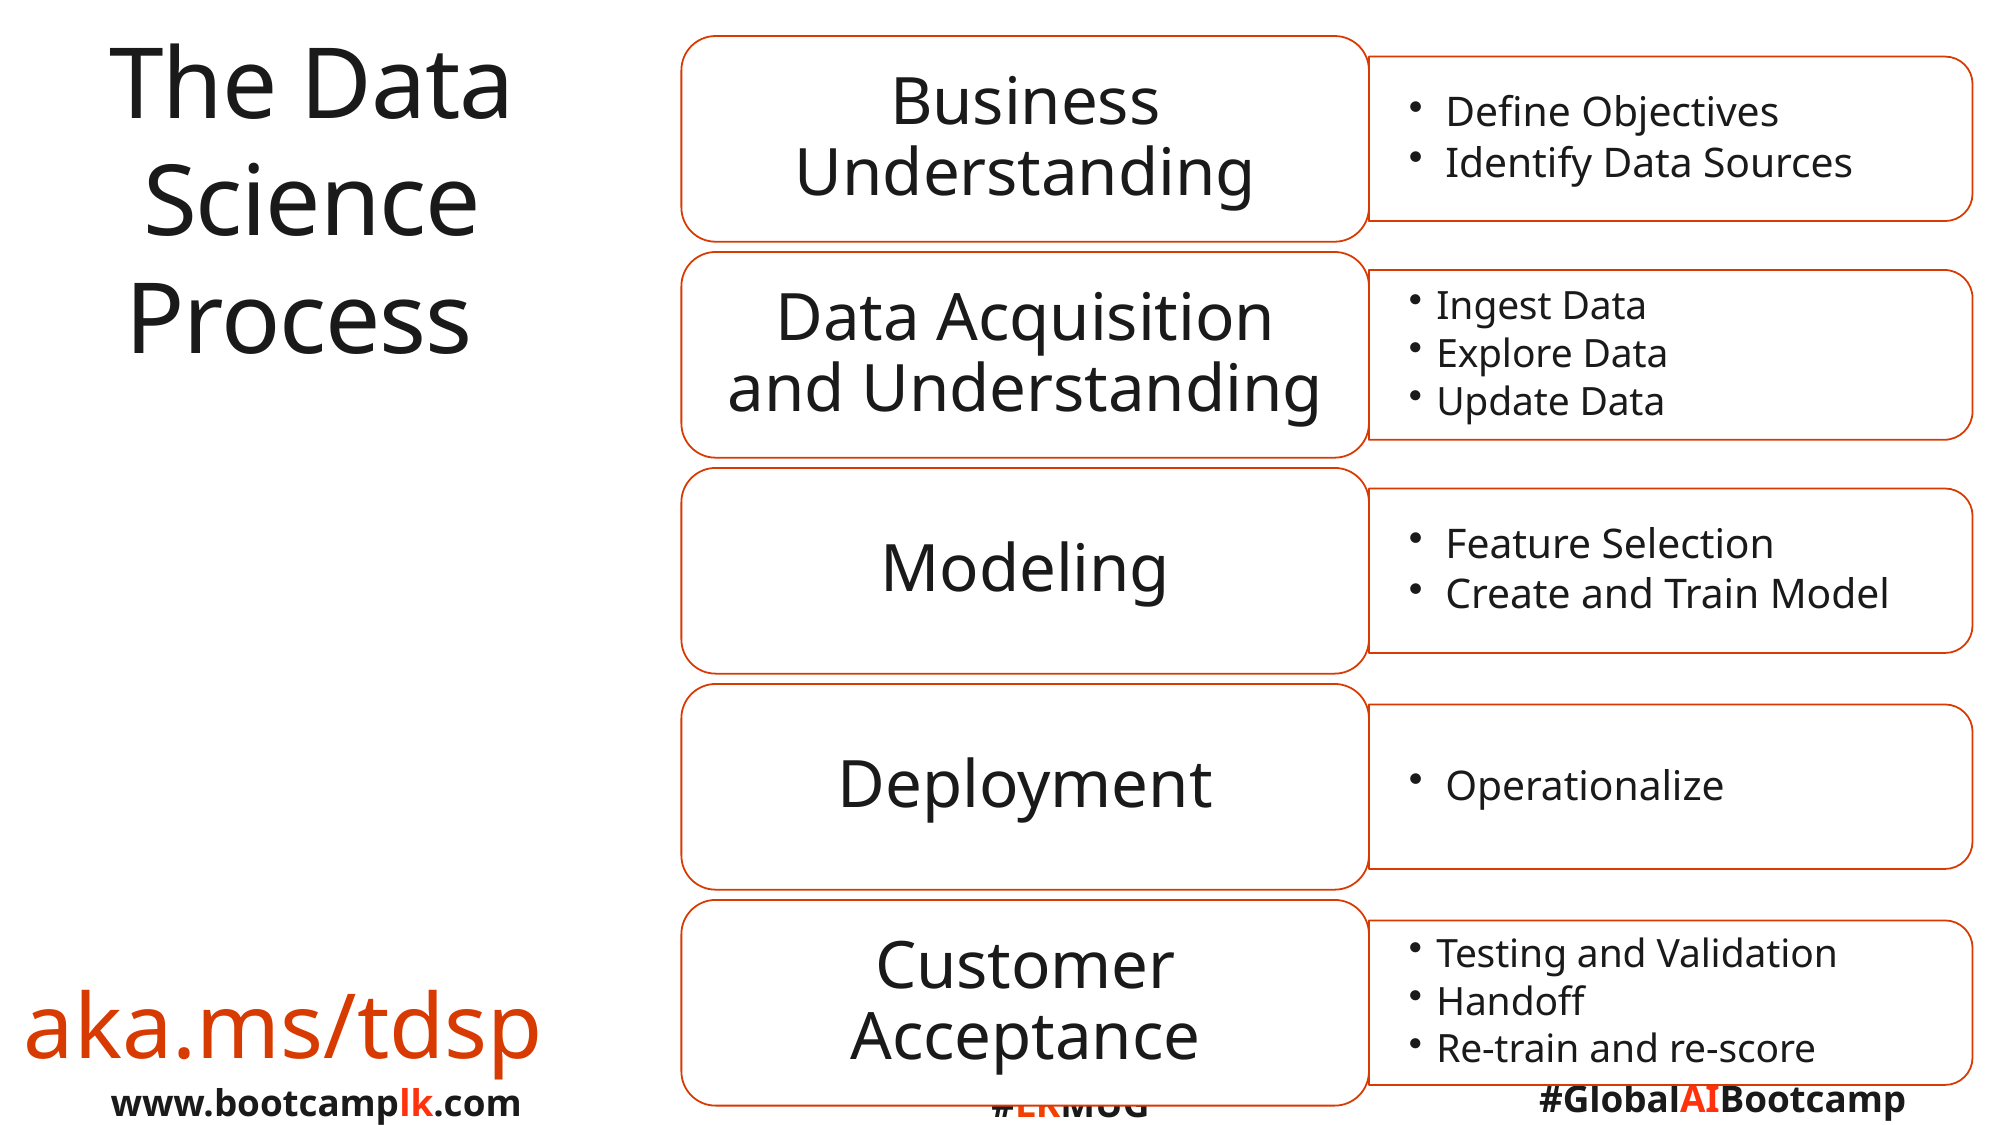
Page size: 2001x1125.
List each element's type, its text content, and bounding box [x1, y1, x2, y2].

title The Data Science Process [27, 20, 596, 374]
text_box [681, 35, 1973, 242]
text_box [681, 683, 1973, 890]
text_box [681, 467, 1973, 674]
text_box aka.ms/tdsp [9, 961, 559, 1084]
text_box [681, 251, 1973, 458]
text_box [681, 899, 1973, 1106]
